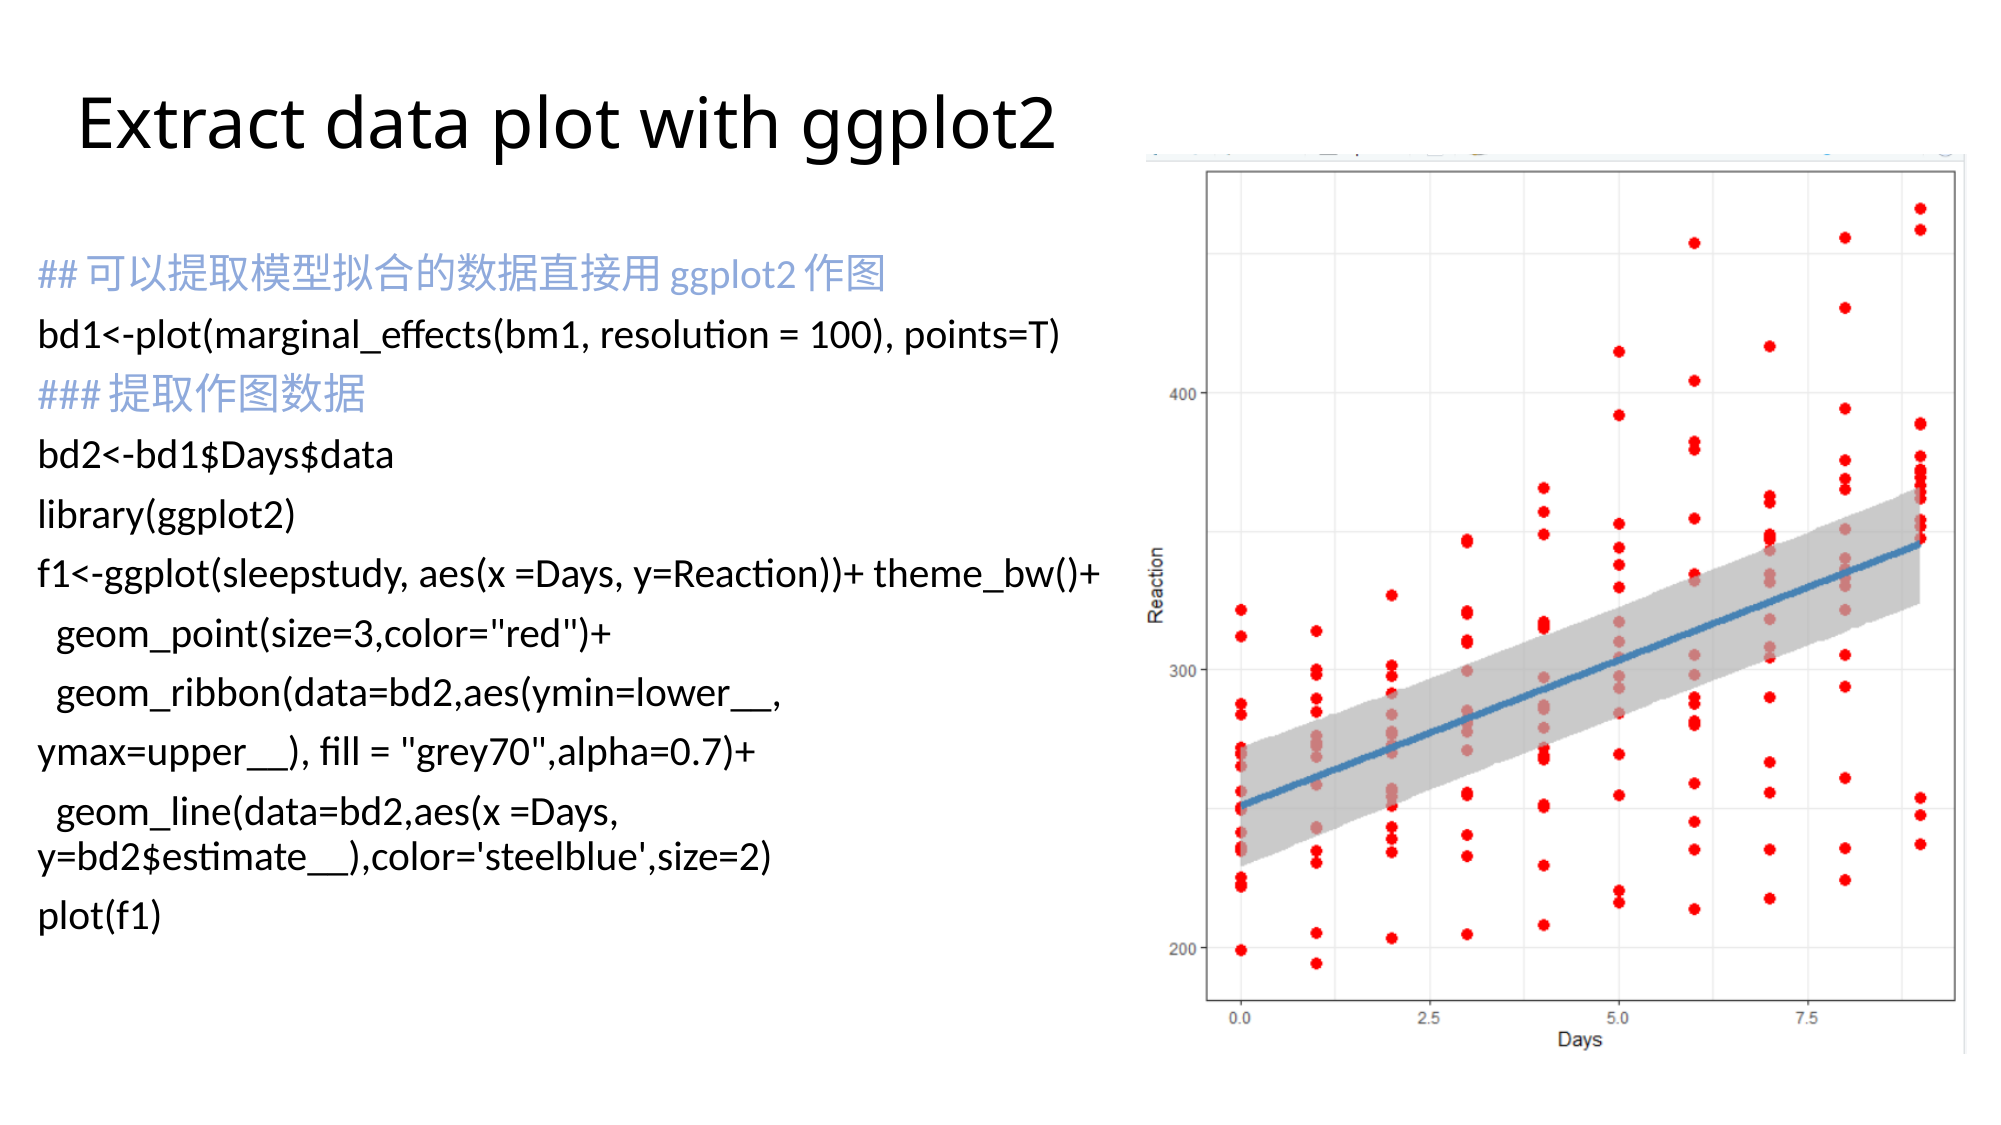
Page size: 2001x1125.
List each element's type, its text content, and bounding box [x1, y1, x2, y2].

list ##可以提取模型拟合的数据直接用ggplot2作图 bd1<-plot(marginal_effects(bm1, resolution = 100), points=T) ###提取作图数据 bd2<-bd1$Days$data library(ggplot2) f1<-ggplot(sleepstudy, aes(x =Days, y=Reaction))+ theme_bw()+ geom_point(size=3,color="red")+ geom_ribbon(data=bd2,aes(ymin=lower__, ymax=upper__), fill = "grey70",alpha=0.7)+ geom_line(data=bd2,aes(x =Days, y=bd2$estimate__),color='steelblue',size=2) plot(f1) [22, 245, 1145, 949]
title Extract data plot with ggplot2 [0, 79, 1431, 172]
picture [1145, 154, 1967, 1054]
